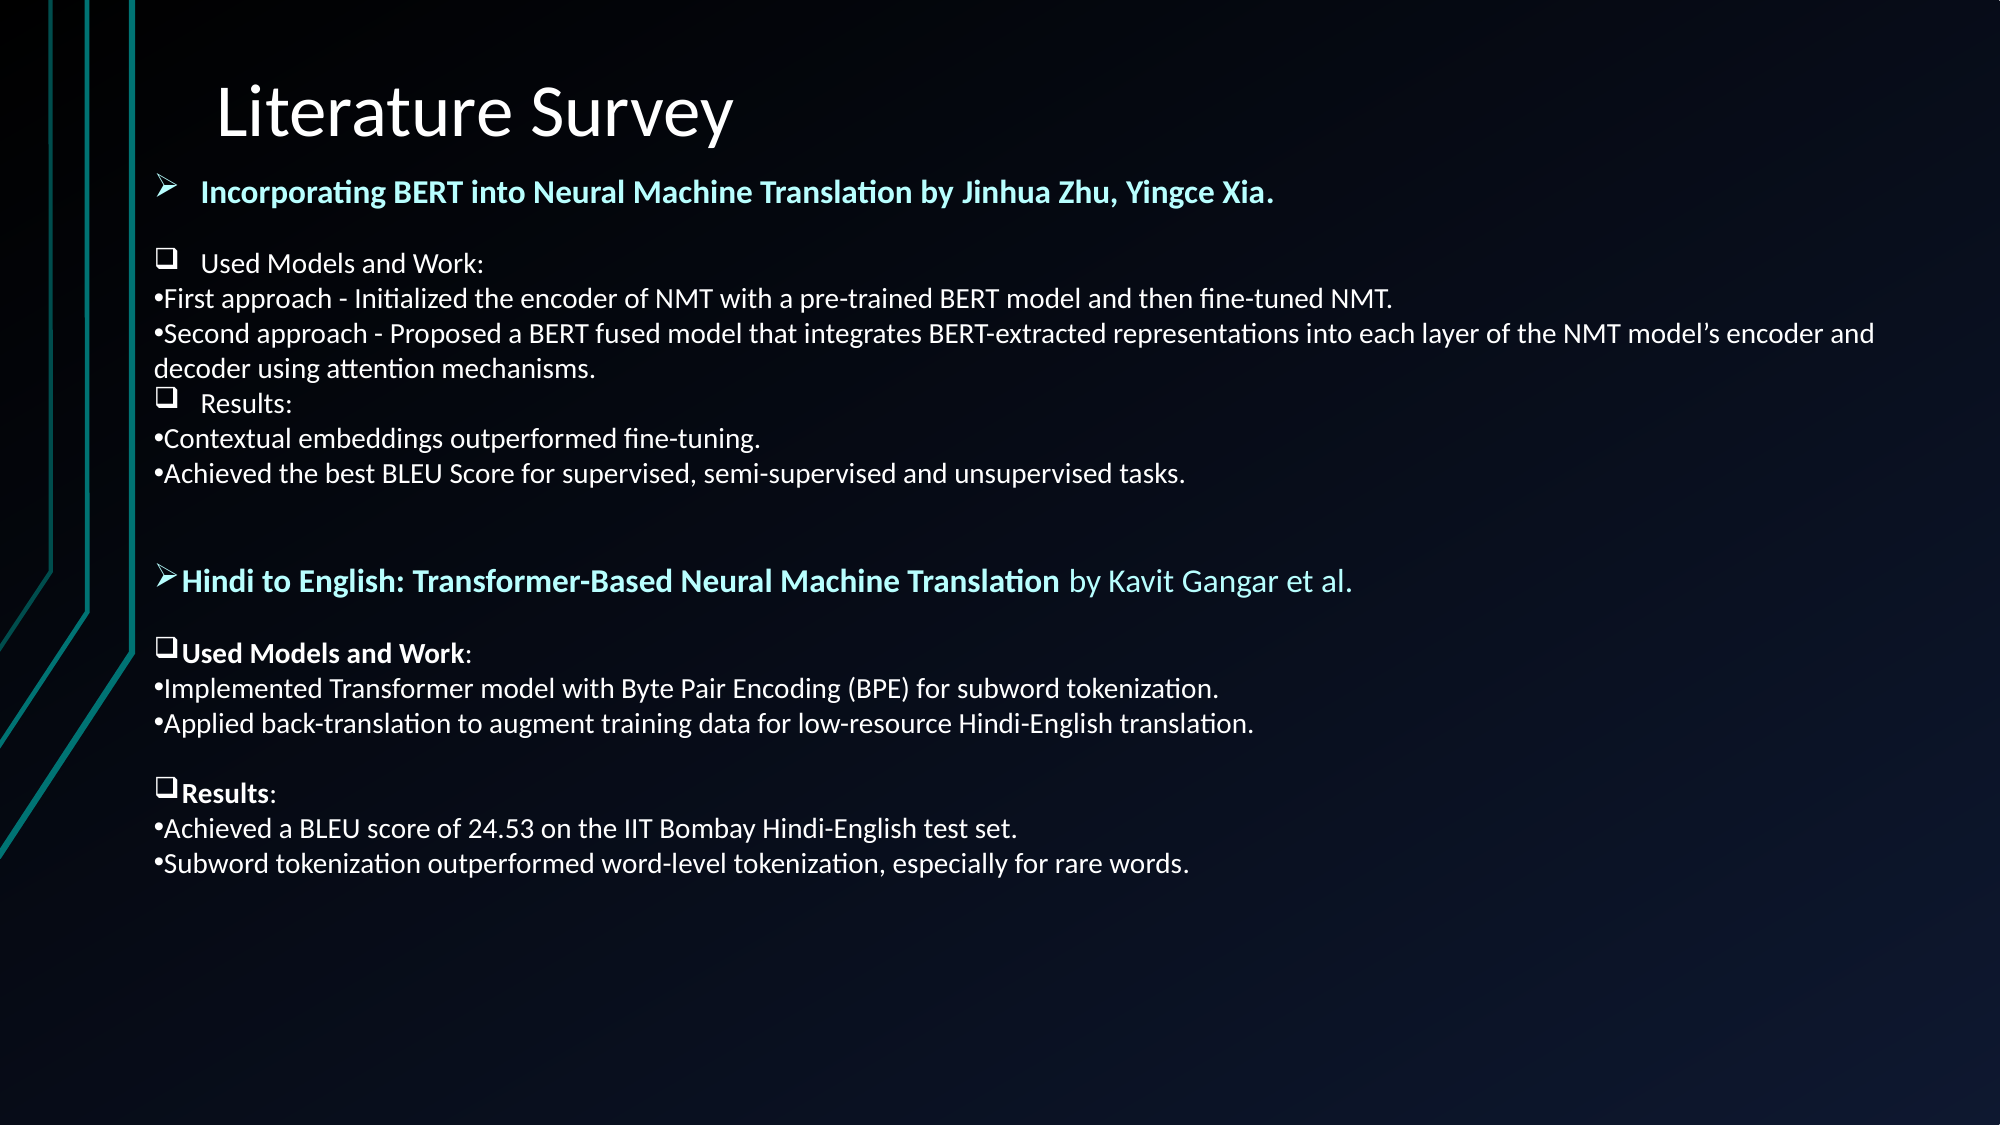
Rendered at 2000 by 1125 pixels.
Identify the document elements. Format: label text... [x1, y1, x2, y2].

title Literature Survey [196, 42, 1896, 162]
text_box Incorporating BERT into Neural Machine Translation by Jinhua Zhu, Yingce Xia. Used Models and Work: First approach - Initialized the encoder of NMT with a pre-trained BERT model and then fine-tuned NMT. Second approach - Proposed a BERT fused model that integrates BERT-extracted representations into each layer of the NMT model’s encoder and decoder using attention mechanisms. Results: Contextual embeddings outperformed fine-tuning. Achieved the best BLEU Score for supervised, semi-supervised and unsupervised tasks. Hindi to English: Transformer-Based Neural Machine Translation by Kavit Gangar et al. Used Models and Work: Implemented Transformer model with Byte Pair Encoding (BPE) for subword tokenization. Applied back-translation to augment training data for low-resource Hindi-English translation. Results: Achieved a BLEU score of 24.53 on the IIT Bombay Hindi-English test set. Subword tokenization outperformed word-level tokenization, especially for rare words​. [138, 162, 1897, 922]
